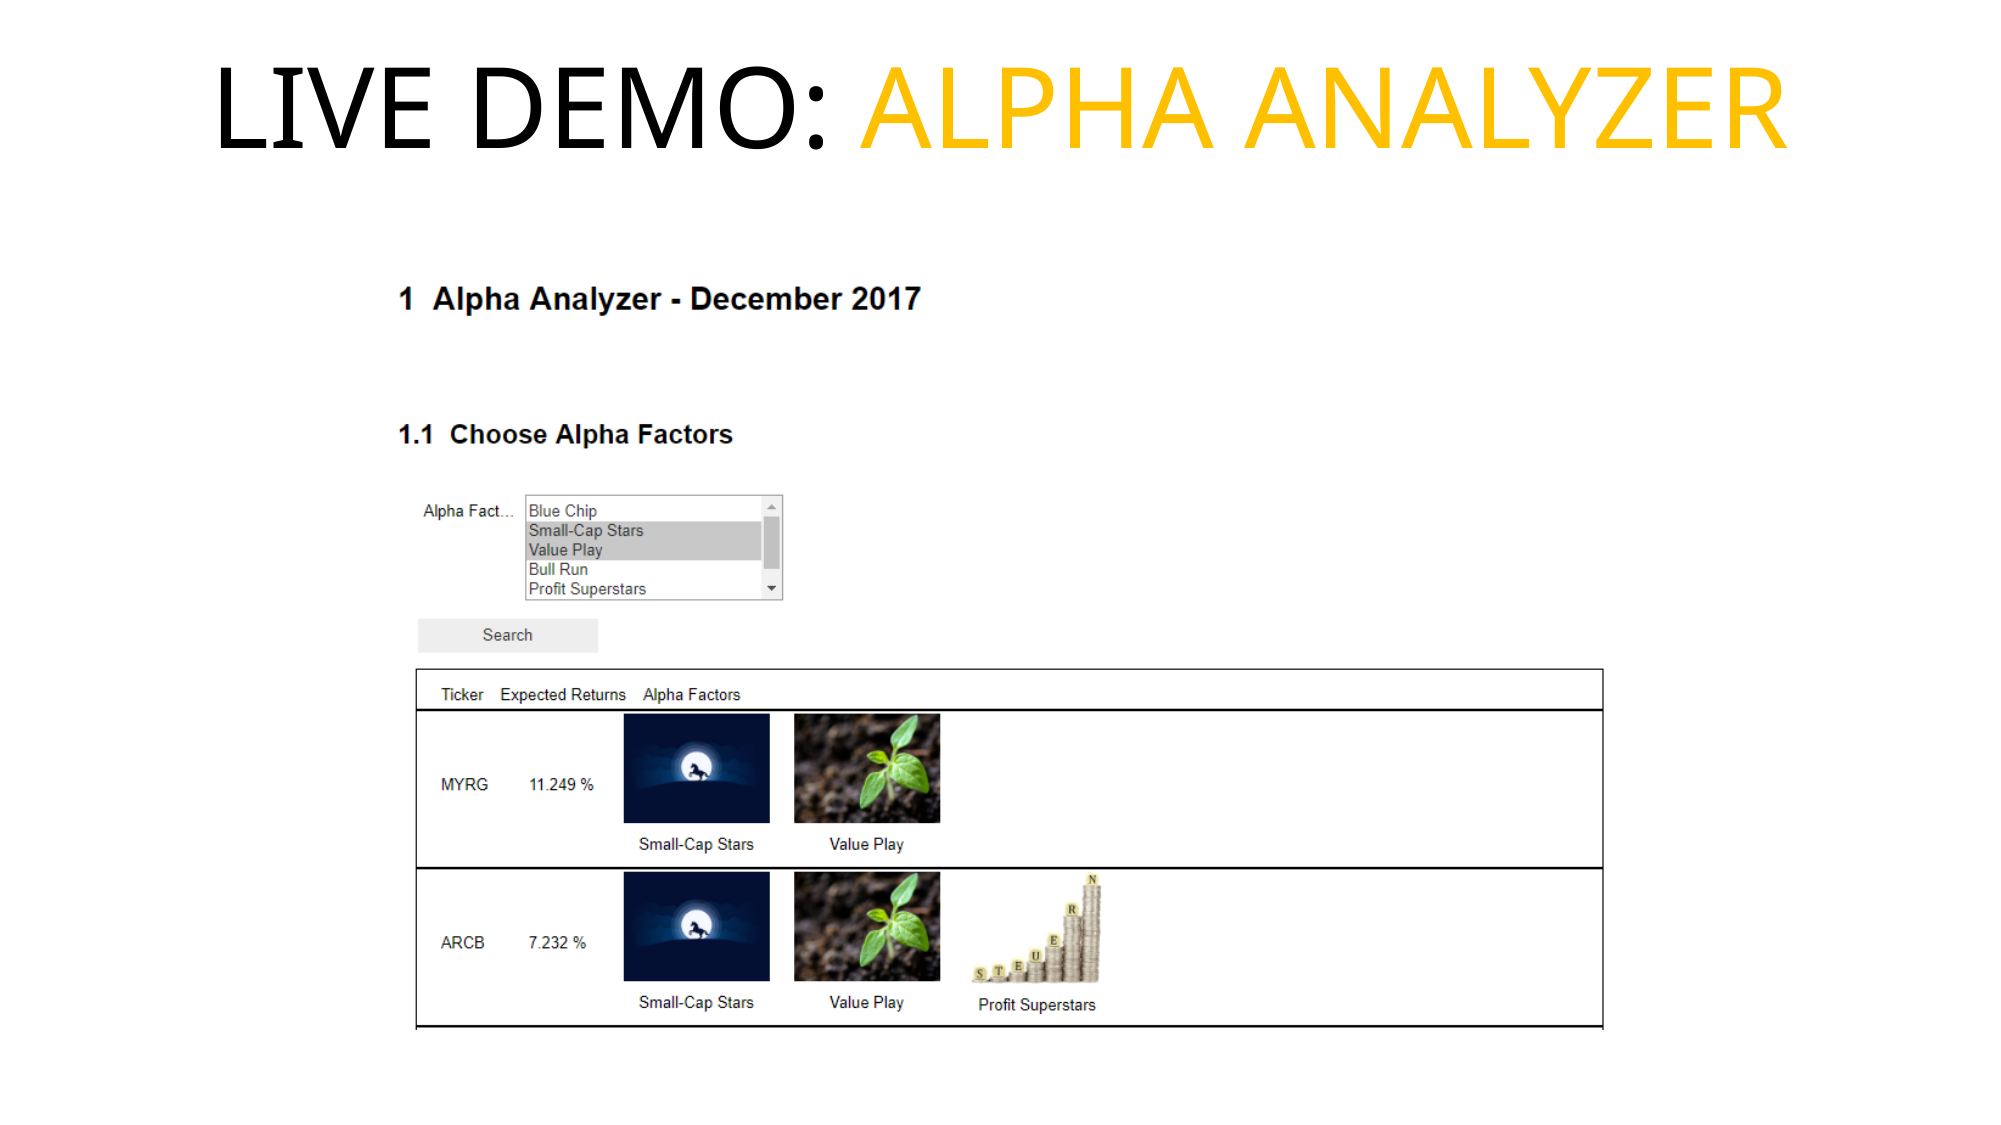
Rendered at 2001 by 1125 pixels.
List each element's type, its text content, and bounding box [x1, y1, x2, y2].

picture [389, 276, 1611, 1030]
text_box LIVE DEMO: ALPHA ANALYZER [137, 2, 1863, 221]
